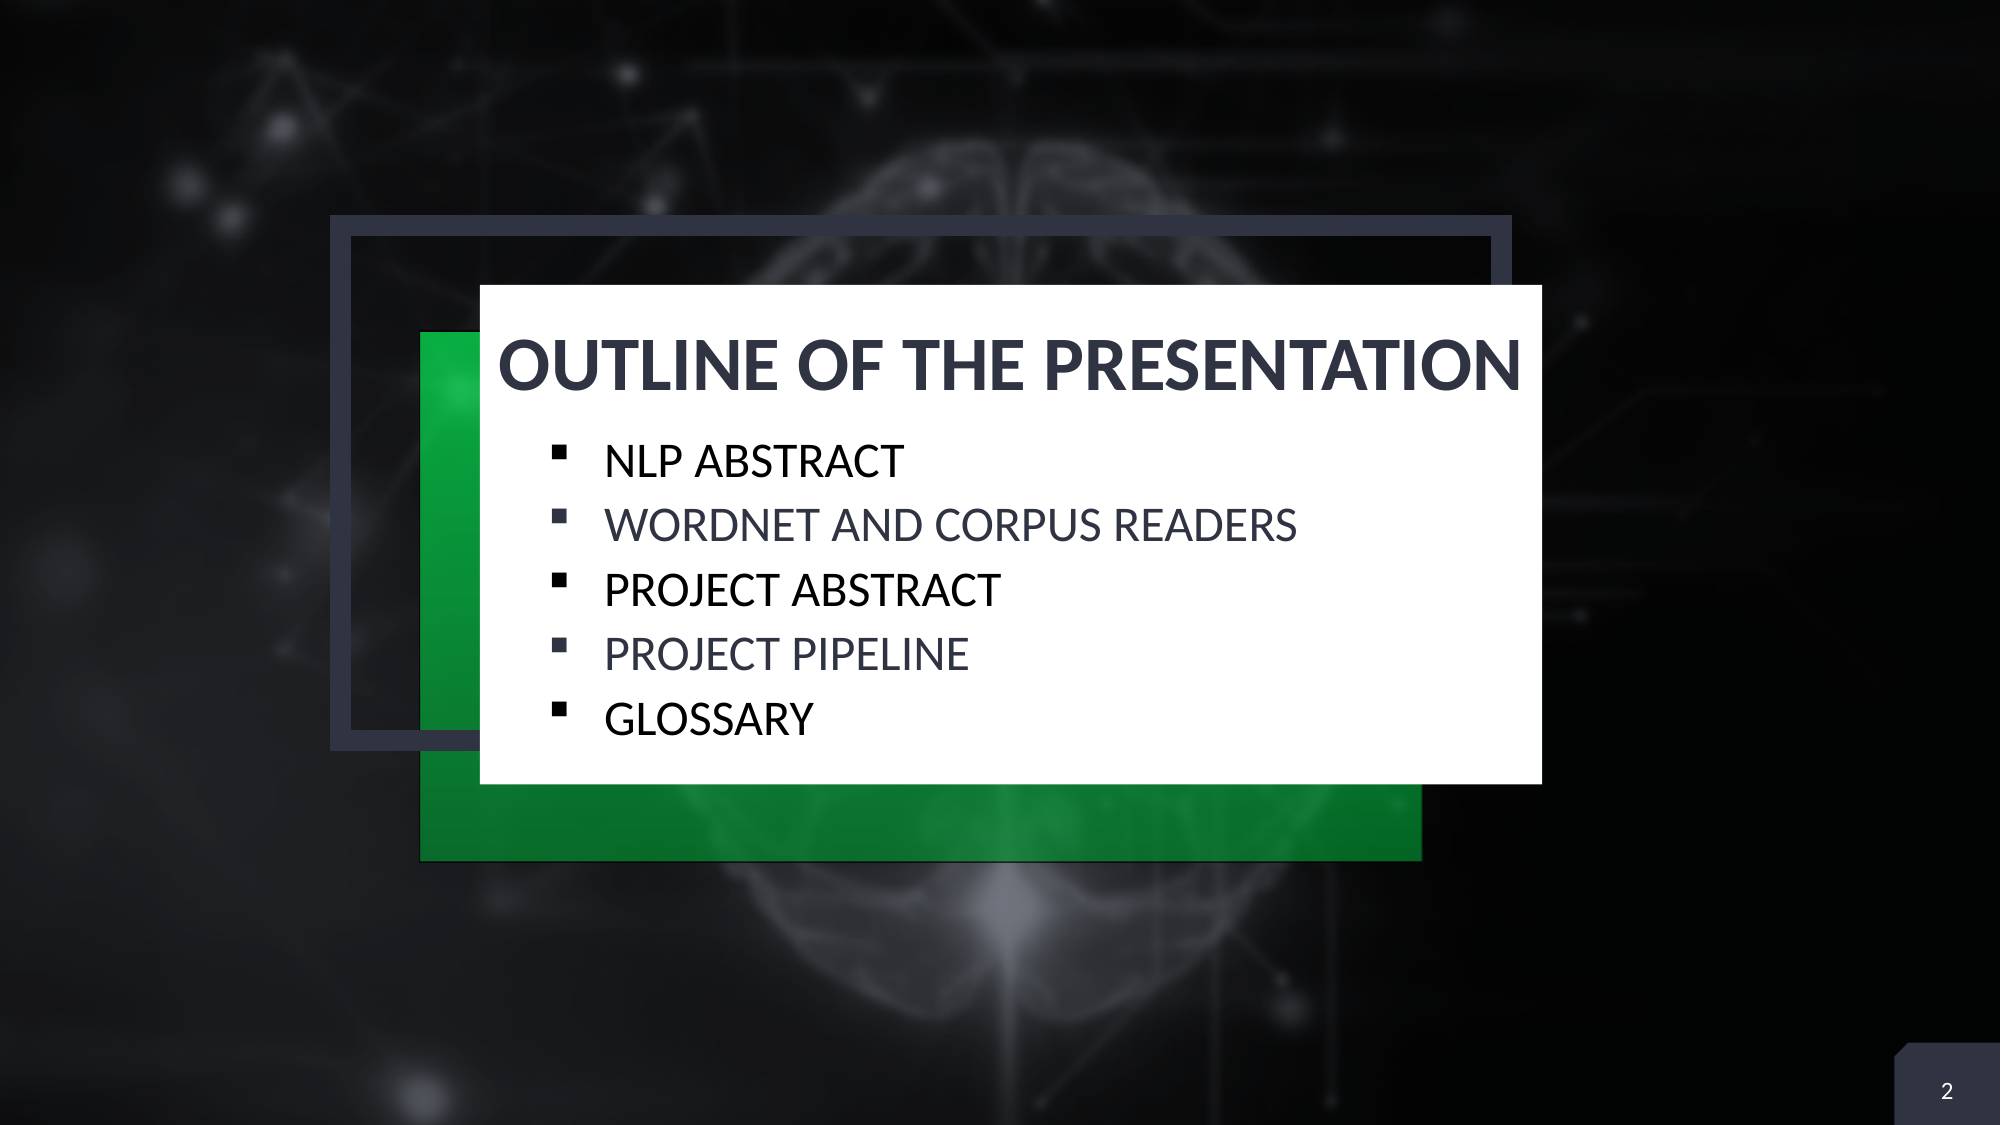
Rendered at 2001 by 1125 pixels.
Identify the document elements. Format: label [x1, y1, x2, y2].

picture [0, 0, 2000, 1125]
text_box [340, 225, 1543, 863]
